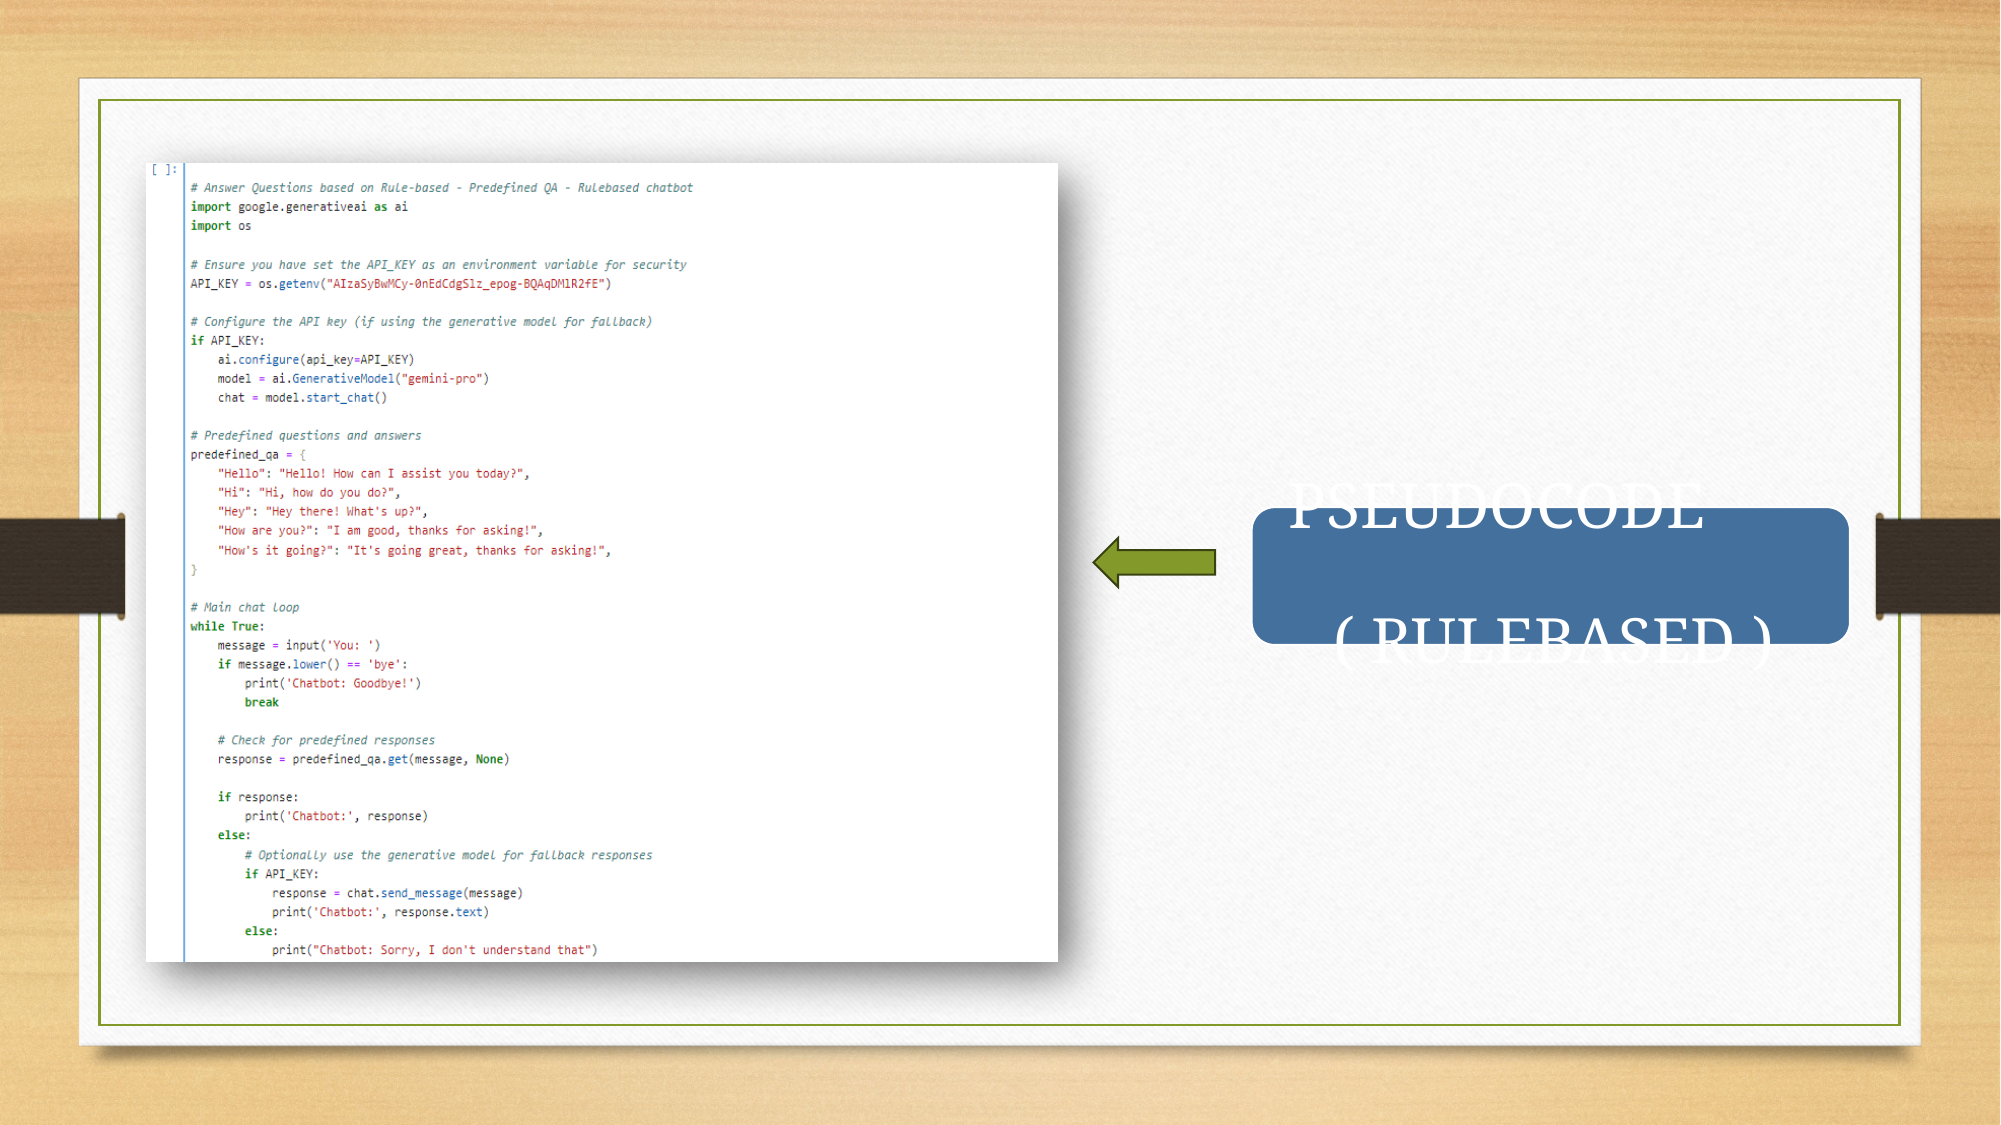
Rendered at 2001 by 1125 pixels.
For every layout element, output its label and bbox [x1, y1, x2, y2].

picture [0, 0, 2001, 1125]
text_box [1092, 535, 1217, 590]
text_box [1251, 492, 1850, 658]
